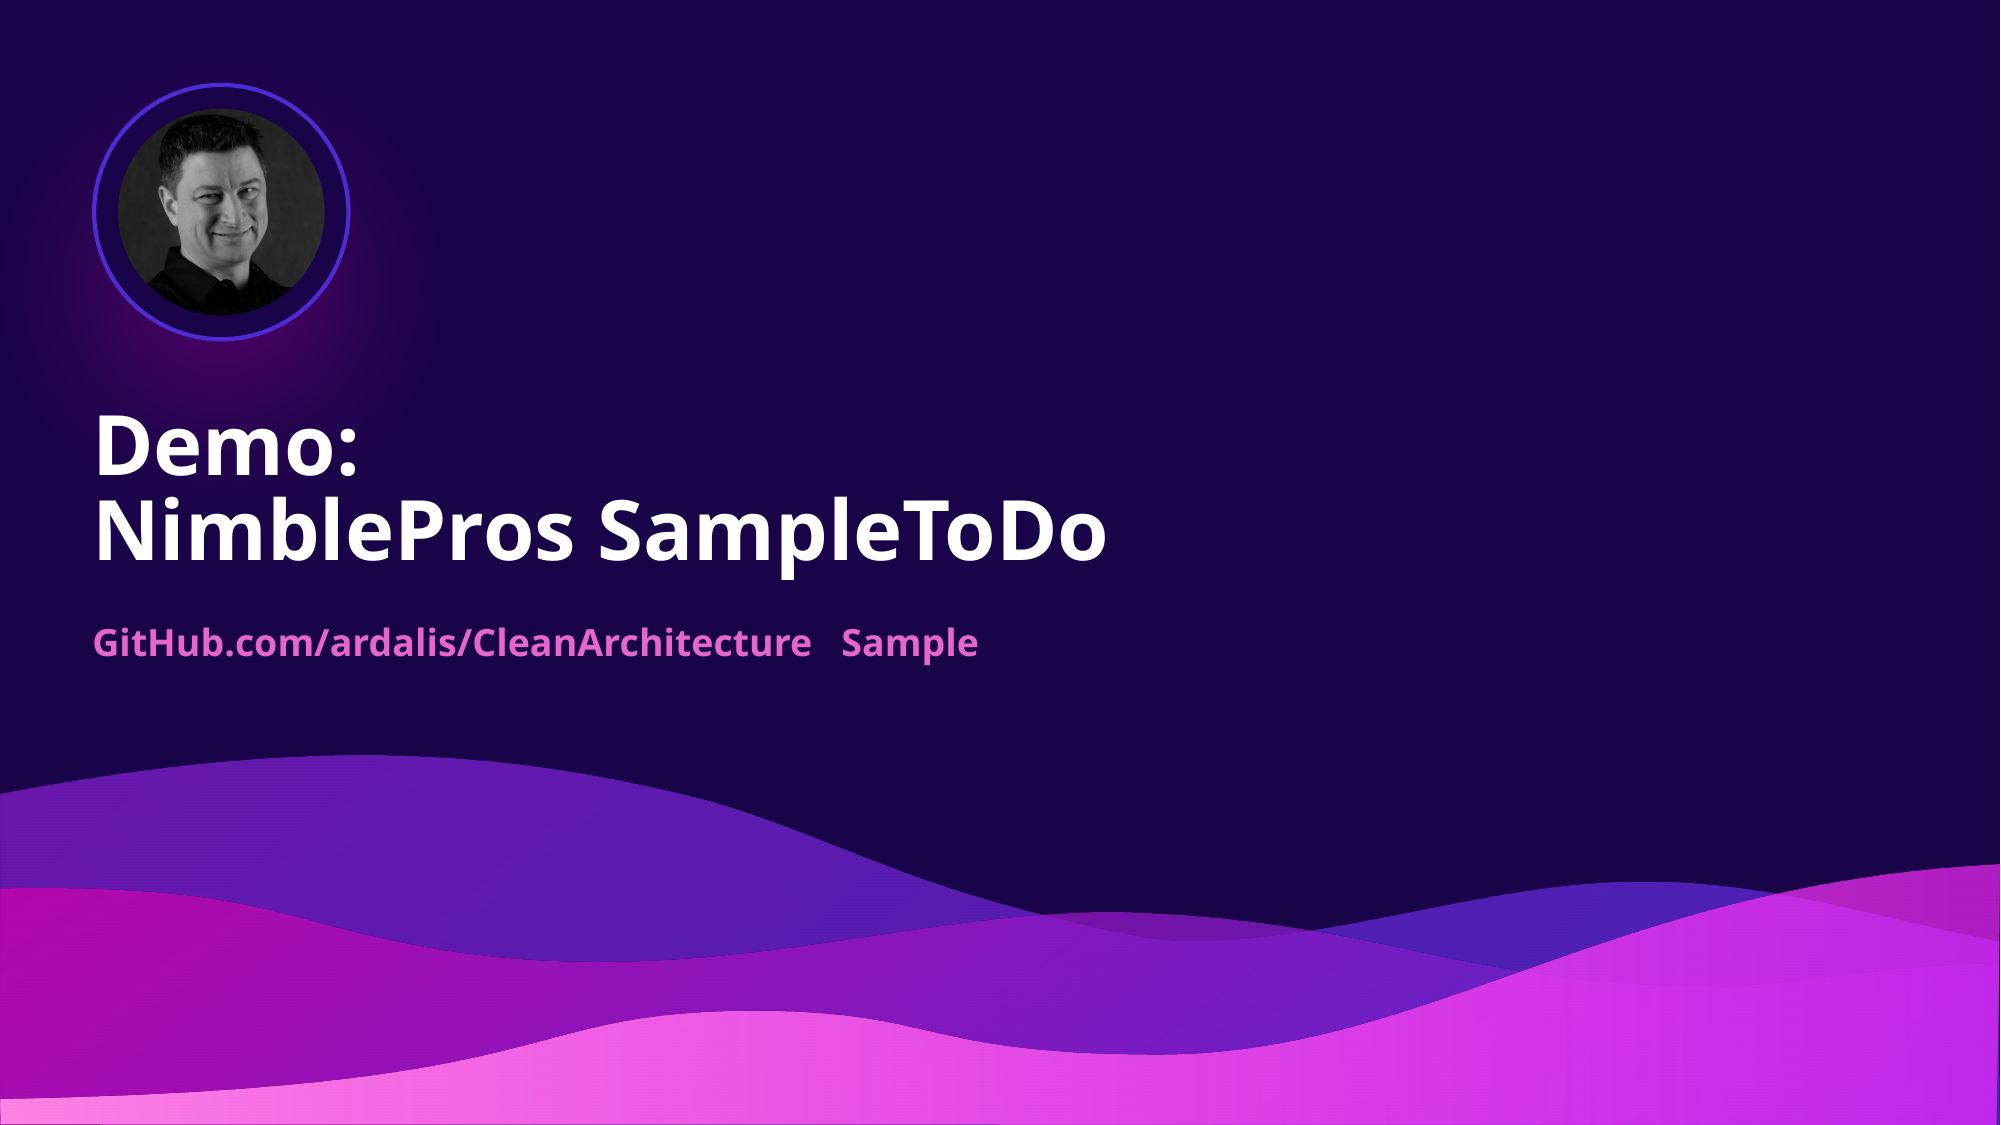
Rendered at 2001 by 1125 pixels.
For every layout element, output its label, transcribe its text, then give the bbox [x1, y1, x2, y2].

picture [117, 108, 325, 316]
picture [0, 755, 2000, 1125]
list GitHub.com/ardalis/CleanArchitecture Sample [92, 619, 987, 665]
title Demo: NimblePros SampleToDo [92, 407, 1203, 666]
